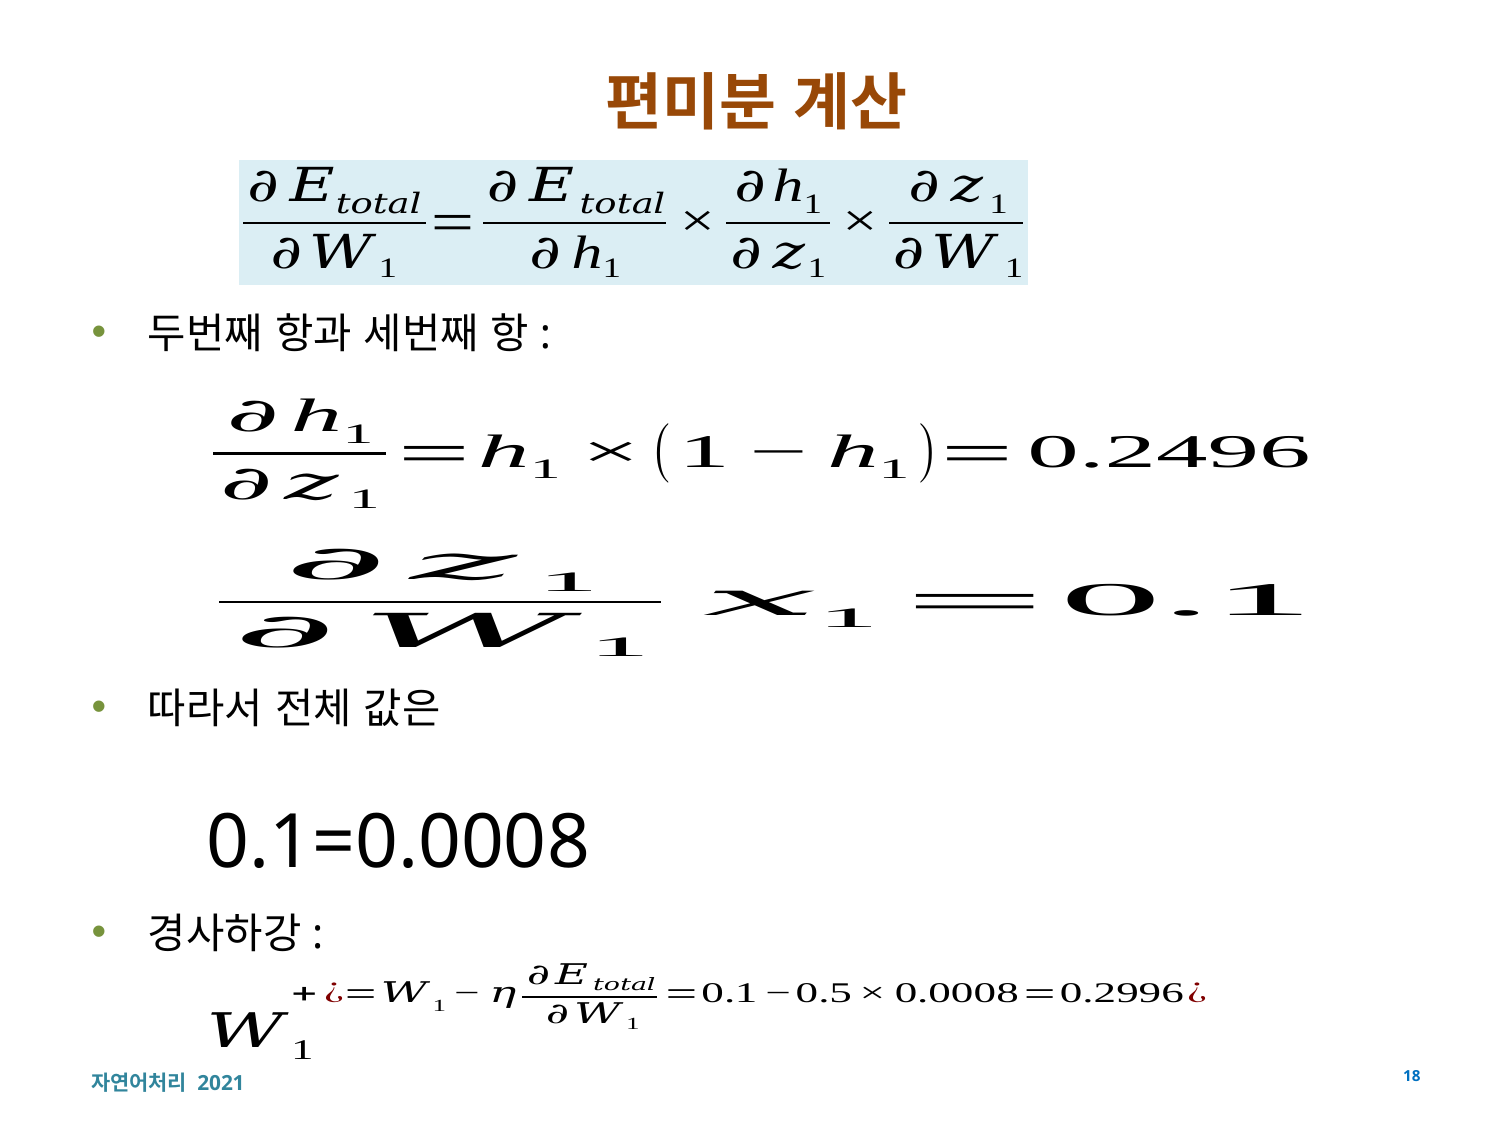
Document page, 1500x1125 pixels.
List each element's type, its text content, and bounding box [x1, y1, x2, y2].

list 두번째 항과 세번째 항: 따라서 전체 값은 경사하강: [76, 148, 1437, 481]
title 편미분 계산 [76, 54, 1437, 145]
